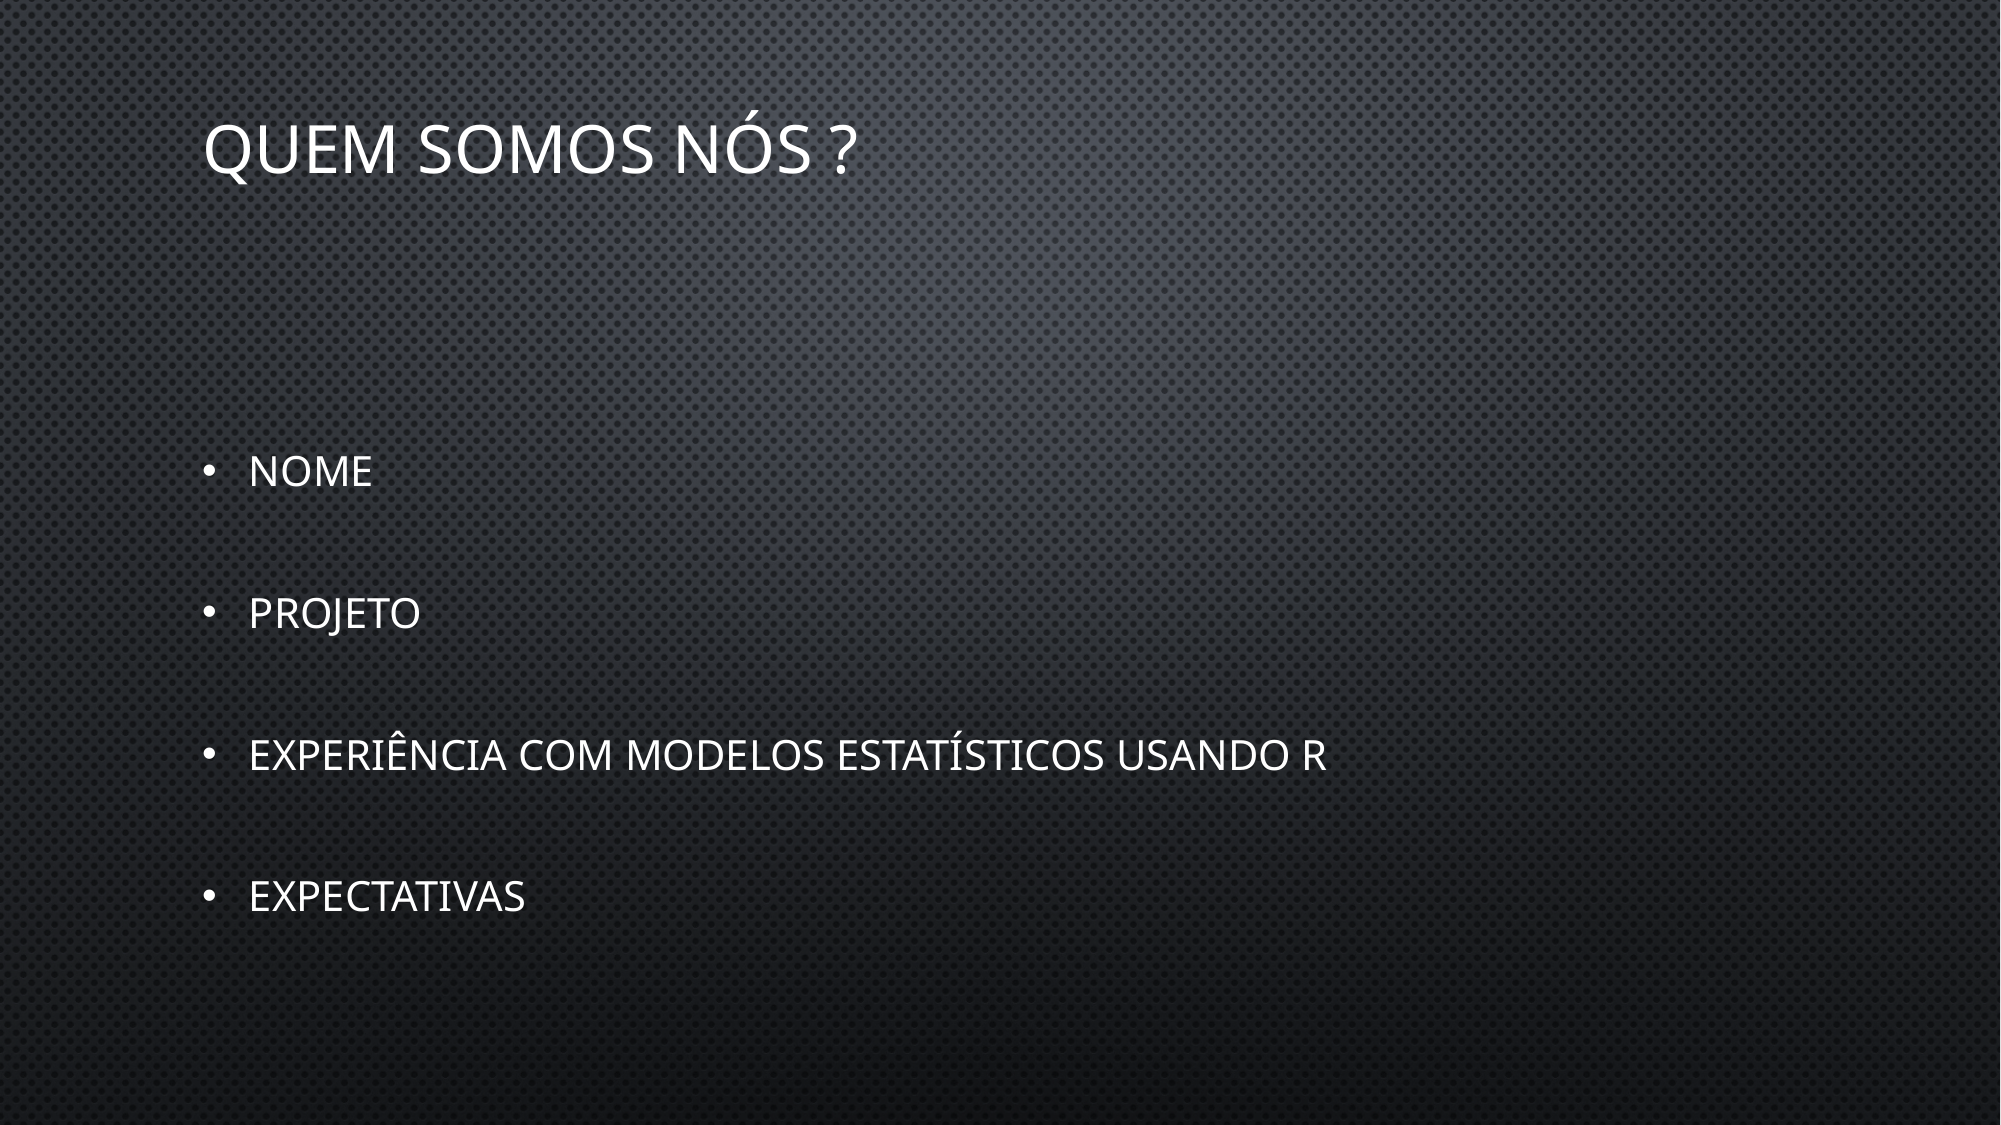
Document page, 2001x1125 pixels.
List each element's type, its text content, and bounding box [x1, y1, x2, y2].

text_box Quem somos nós ? [187, 99, 1813, 413]
text_box Nome Projeto Experiência com modelos estatísticos usando R Expectativas [187, 437, 1813, 950]
